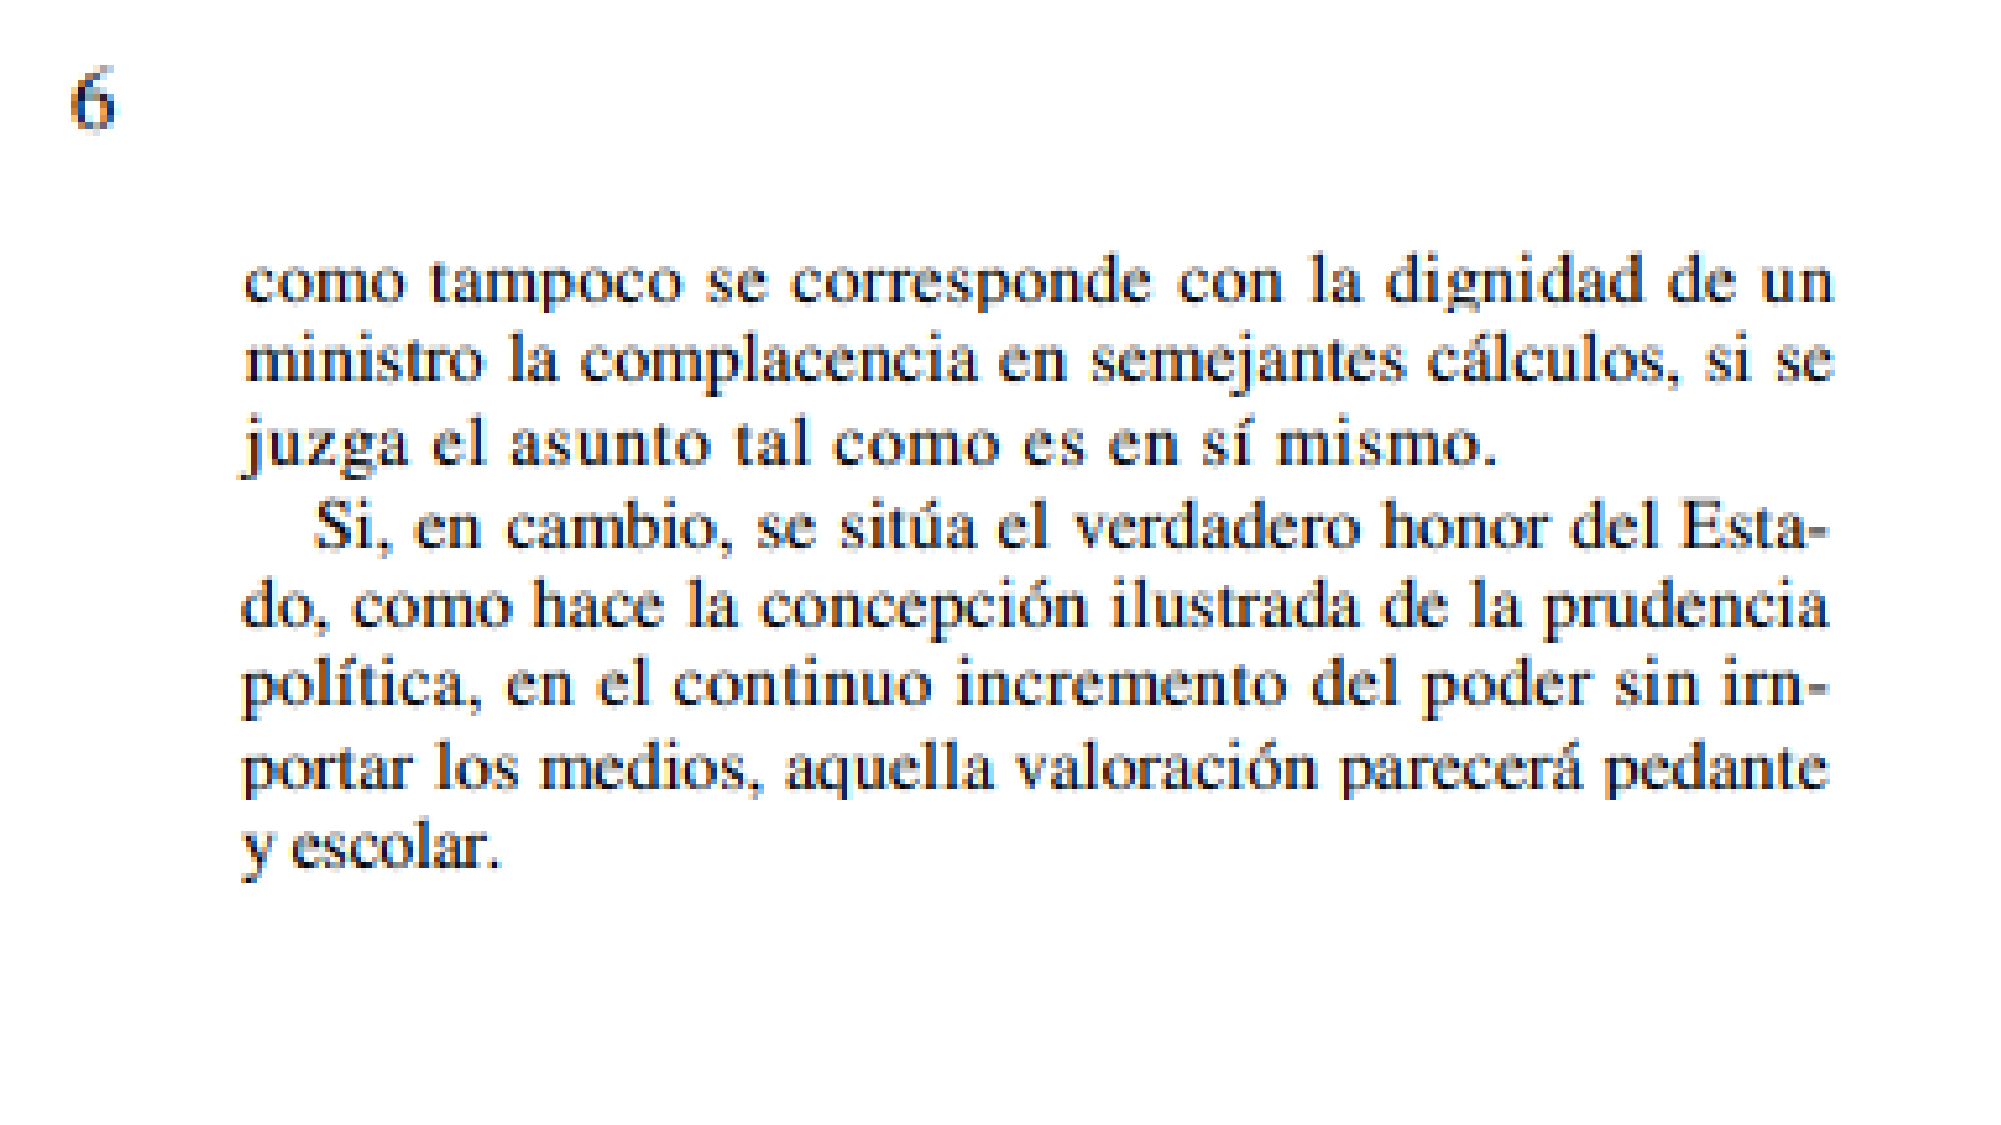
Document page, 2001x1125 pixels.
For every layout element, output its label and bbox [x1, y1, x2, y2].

picture [15, 2, 1888, 910]
